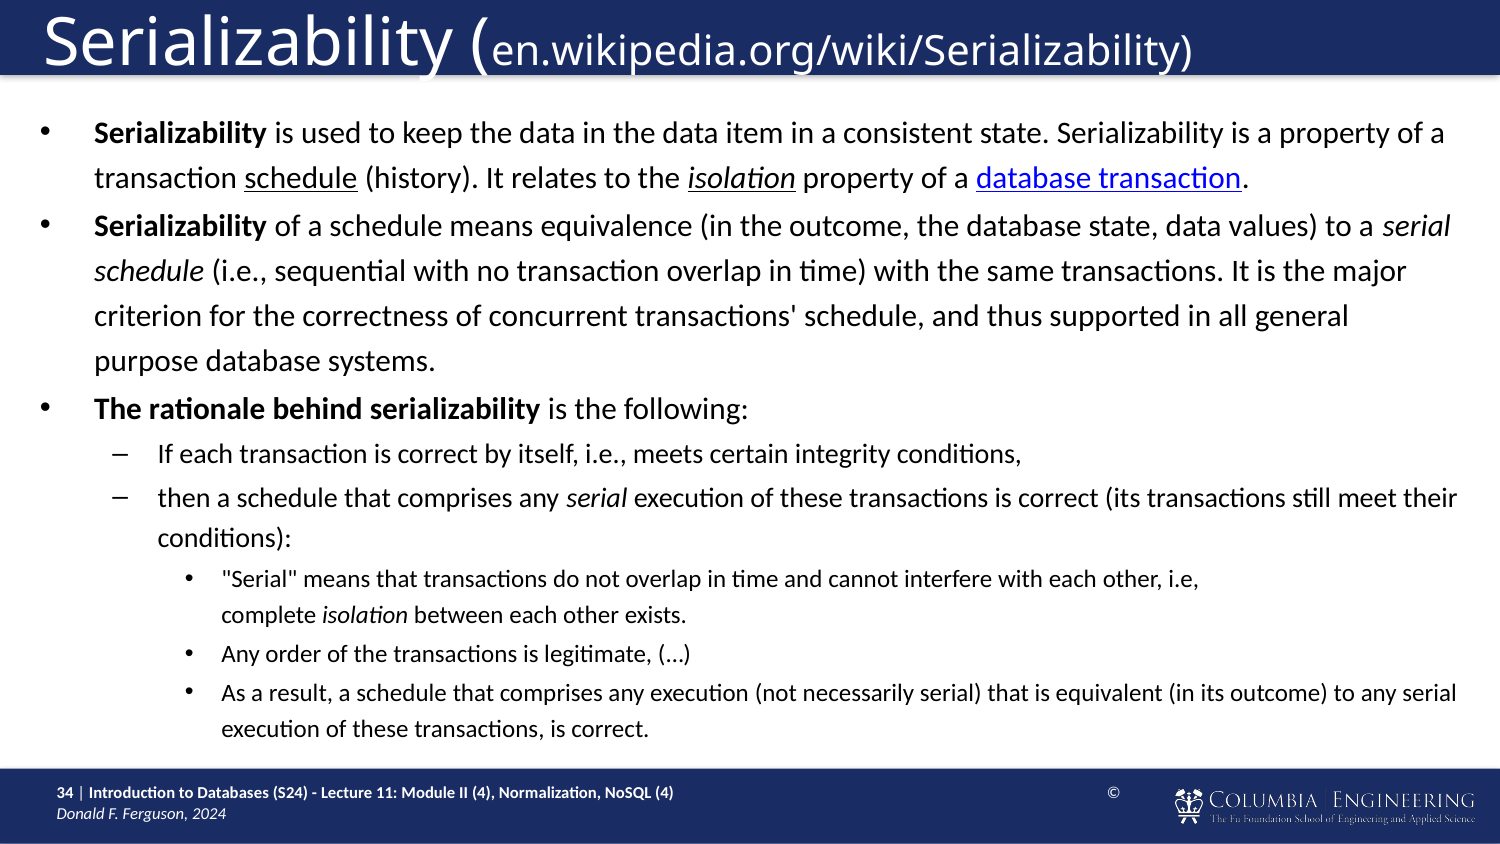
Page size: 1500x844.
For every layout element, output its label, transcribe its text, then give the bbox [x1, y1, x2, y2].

list Serializability is used to keep the data in the data item in a consistent state. Serializability is a property of a transaction schedule (history). It relates to the isolation property of a database transaction. Serializability of a schedule means equivalence (in the outcome, the database state, data values) to a serial schedule (i.e., sequential with no transaction overlap in time) with the same transactions. It is the major criterion for the correctness of concurrent transactions' schedule, and thus supported in all general purpose database systems. The rationale behind serializability is the following: If each transaction is correct by itself, i.e., meets certain integrity conditions, then a schedule that comprises any serial execution of these transactions is correct (its transactions still meet their conditions): "Serial" means that transactions do not overlap in time and cannot interfere with each other, i.e, complete isolation between each other exists. Any order of the transactions is legitimate, (…) As a result, a schedule that comprises any execution (not necessarily serial) that is equivalent (in its outcome) to any serial execution of these transactions, is correct. [24, 96, 1475, 760]
title Serializability (en.wikipedia.org/wiki/Serializability) [28, 0, 1450, 73]
